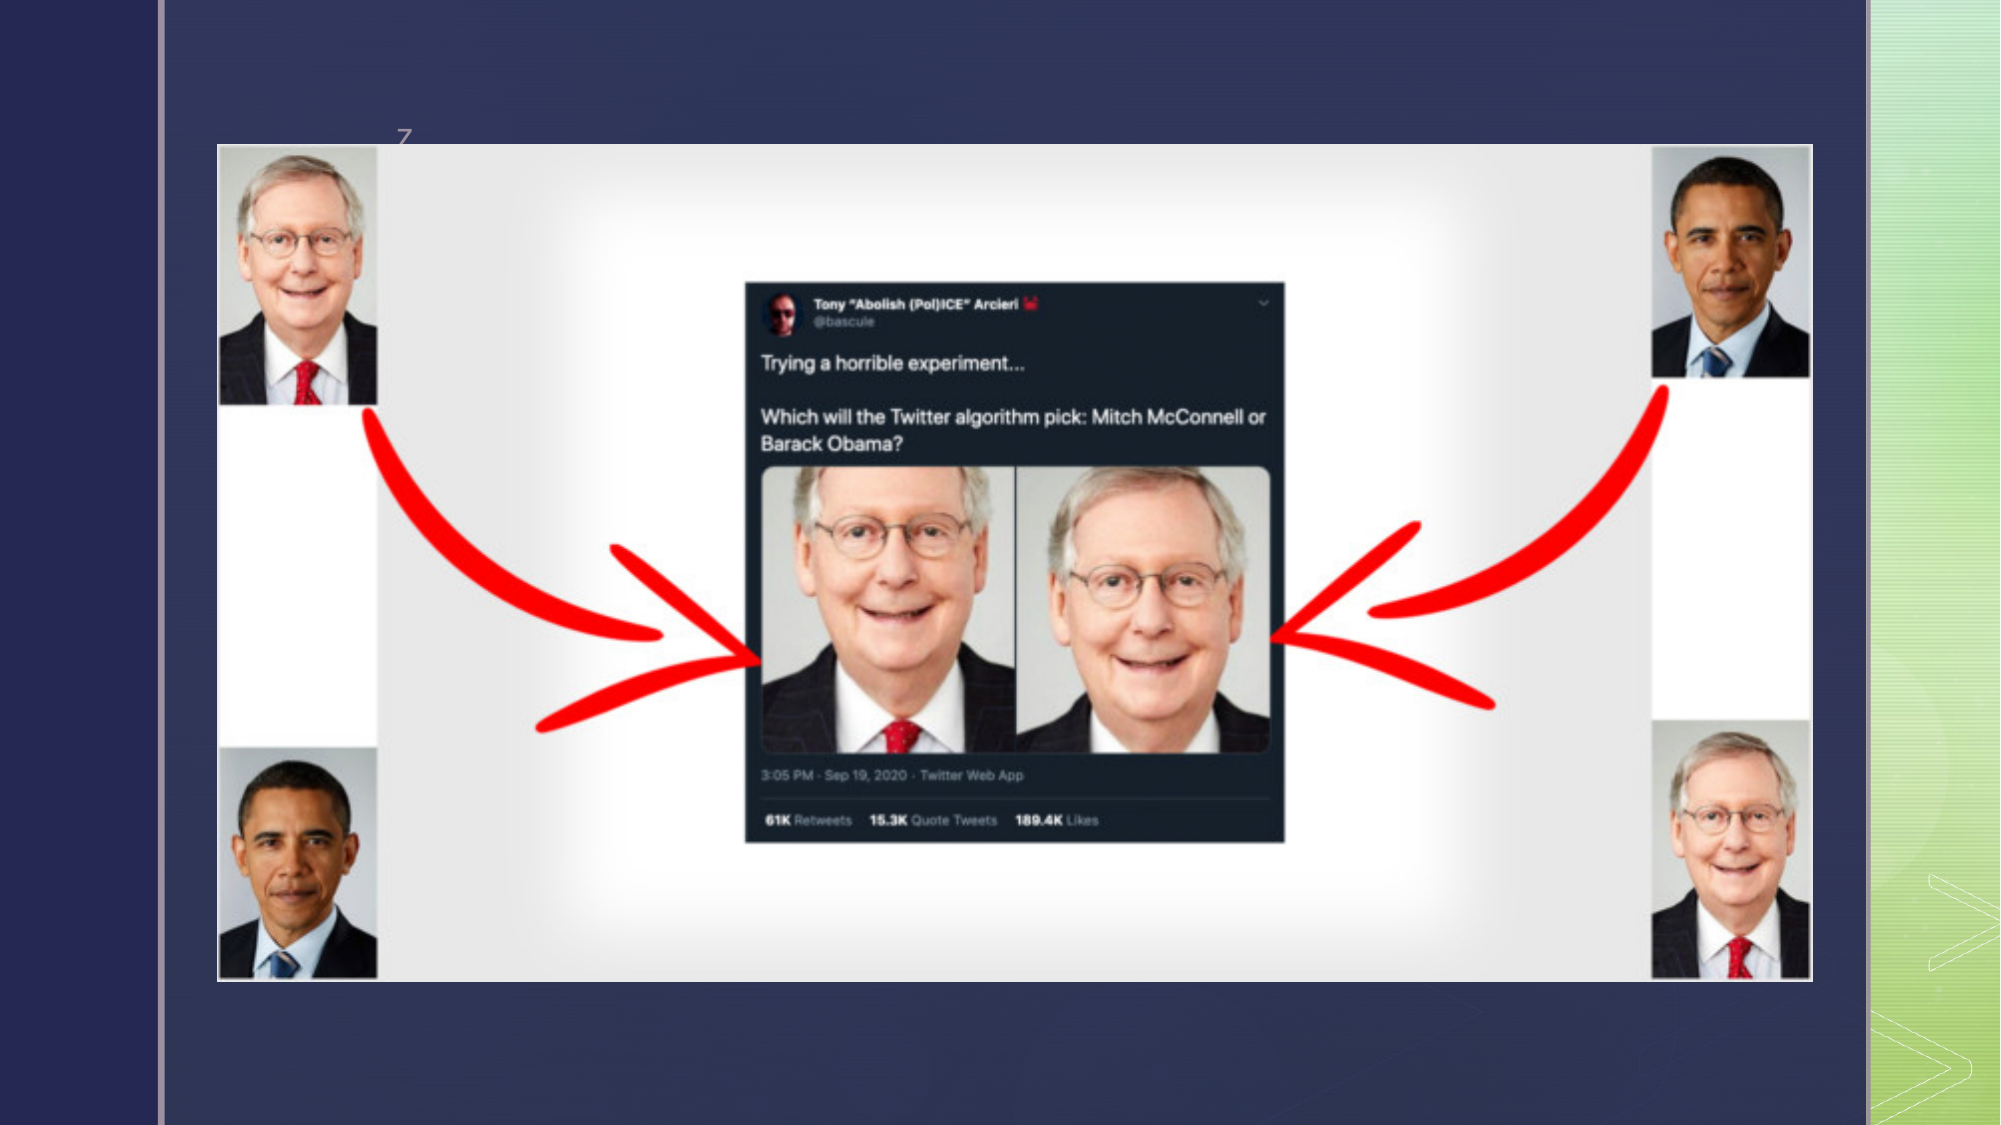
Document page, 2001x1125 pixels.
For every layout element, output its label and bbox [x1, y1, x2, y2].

picture [217, 144, 1813, 982]
picture [1871, 0, 2001, 1125]
